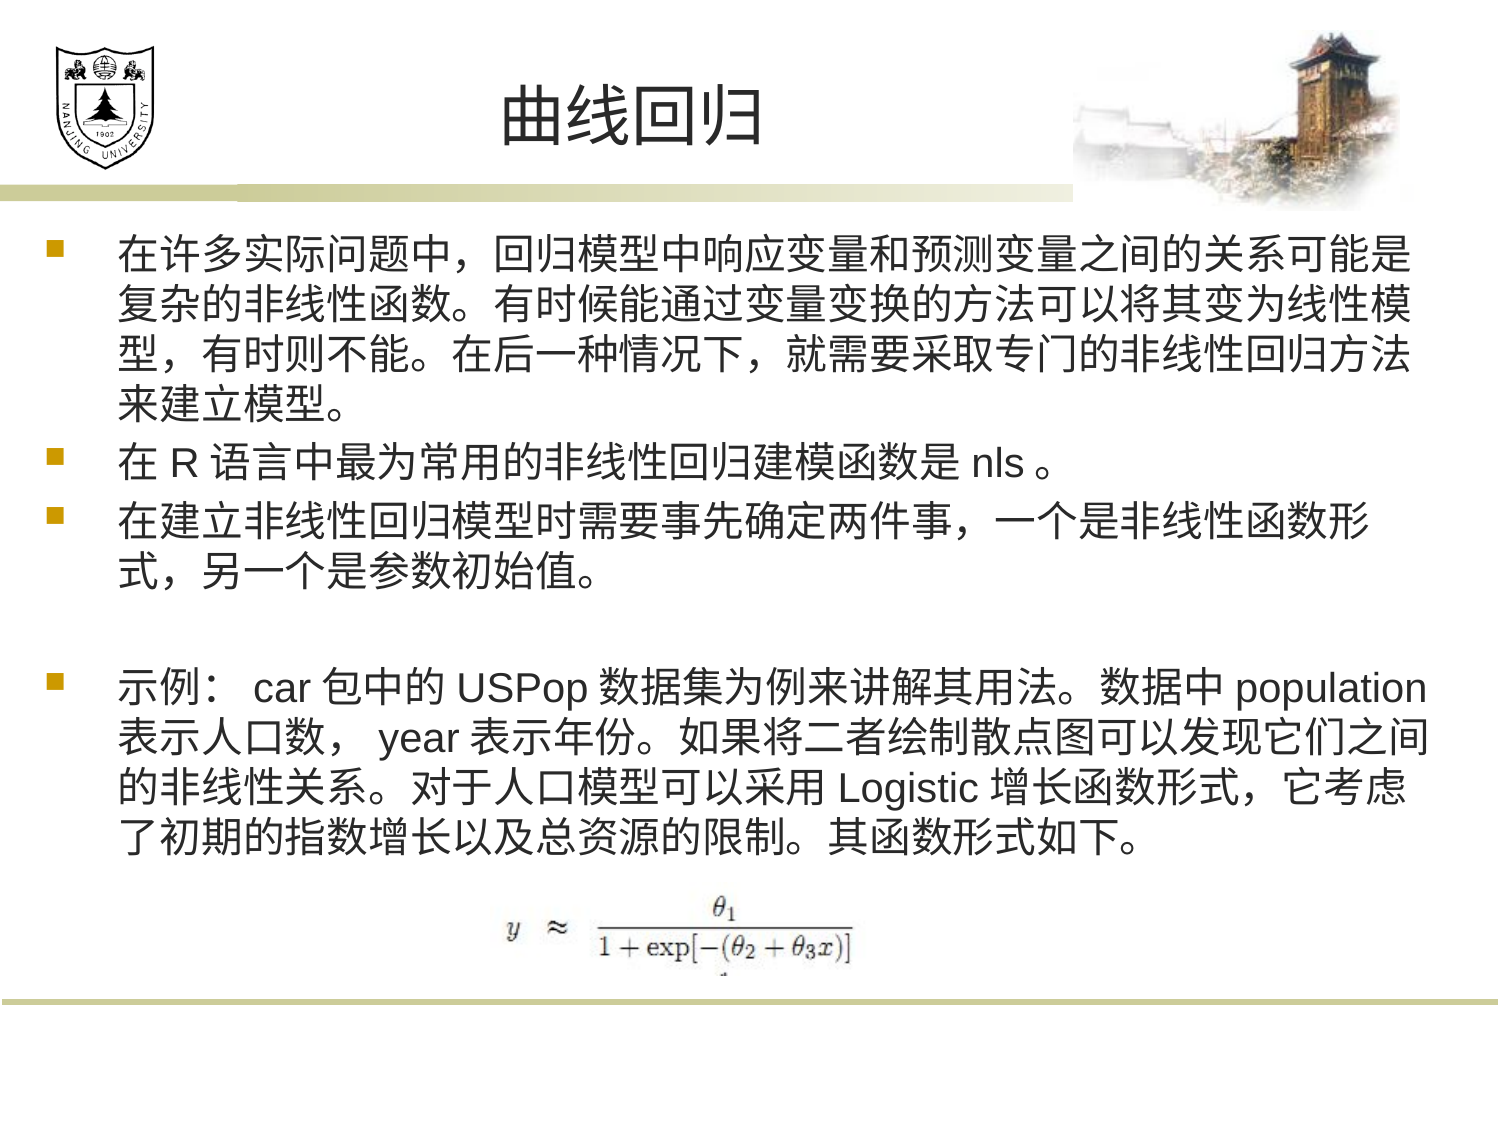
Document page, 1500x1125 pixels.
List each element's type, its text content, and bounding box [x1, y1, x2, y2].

list 在许多实际问题中，回归模型中响应变量和预测变量之间的关系可能是复杂的非线性函数。有时候能通过变量变换的方法可以将其变为线性模型，有时则不能。在后一种情况下，就需要采取专门的非线性回归方法来建立模型。 在R语言中最为常用的非线性回归建模函数是nls。 在建立非线性回归模型时需要事先确定两件事，一个是非线性函数形式，另一个是参数初始值。 示例：car包中的USPop数据集为例来讲解其用法。数据中population表示人口数，year表示年份。如果将二者绘制散点图可以发现它们之间的非线性关系。对于人口模型可以采用Logistic增长函数形式，它考虑了初期的指数增长以及总资源的限制。其函数形式如下。 [29, 220, 1459, 976]
title 曲线回归 [171, 66, 1093, 161]
picture [50, 42, 160, 173]
picture [2, 999, 1498, 1005]
picture [489, 881, 874, 977]
picture [1073, 30, 1400, 211]
